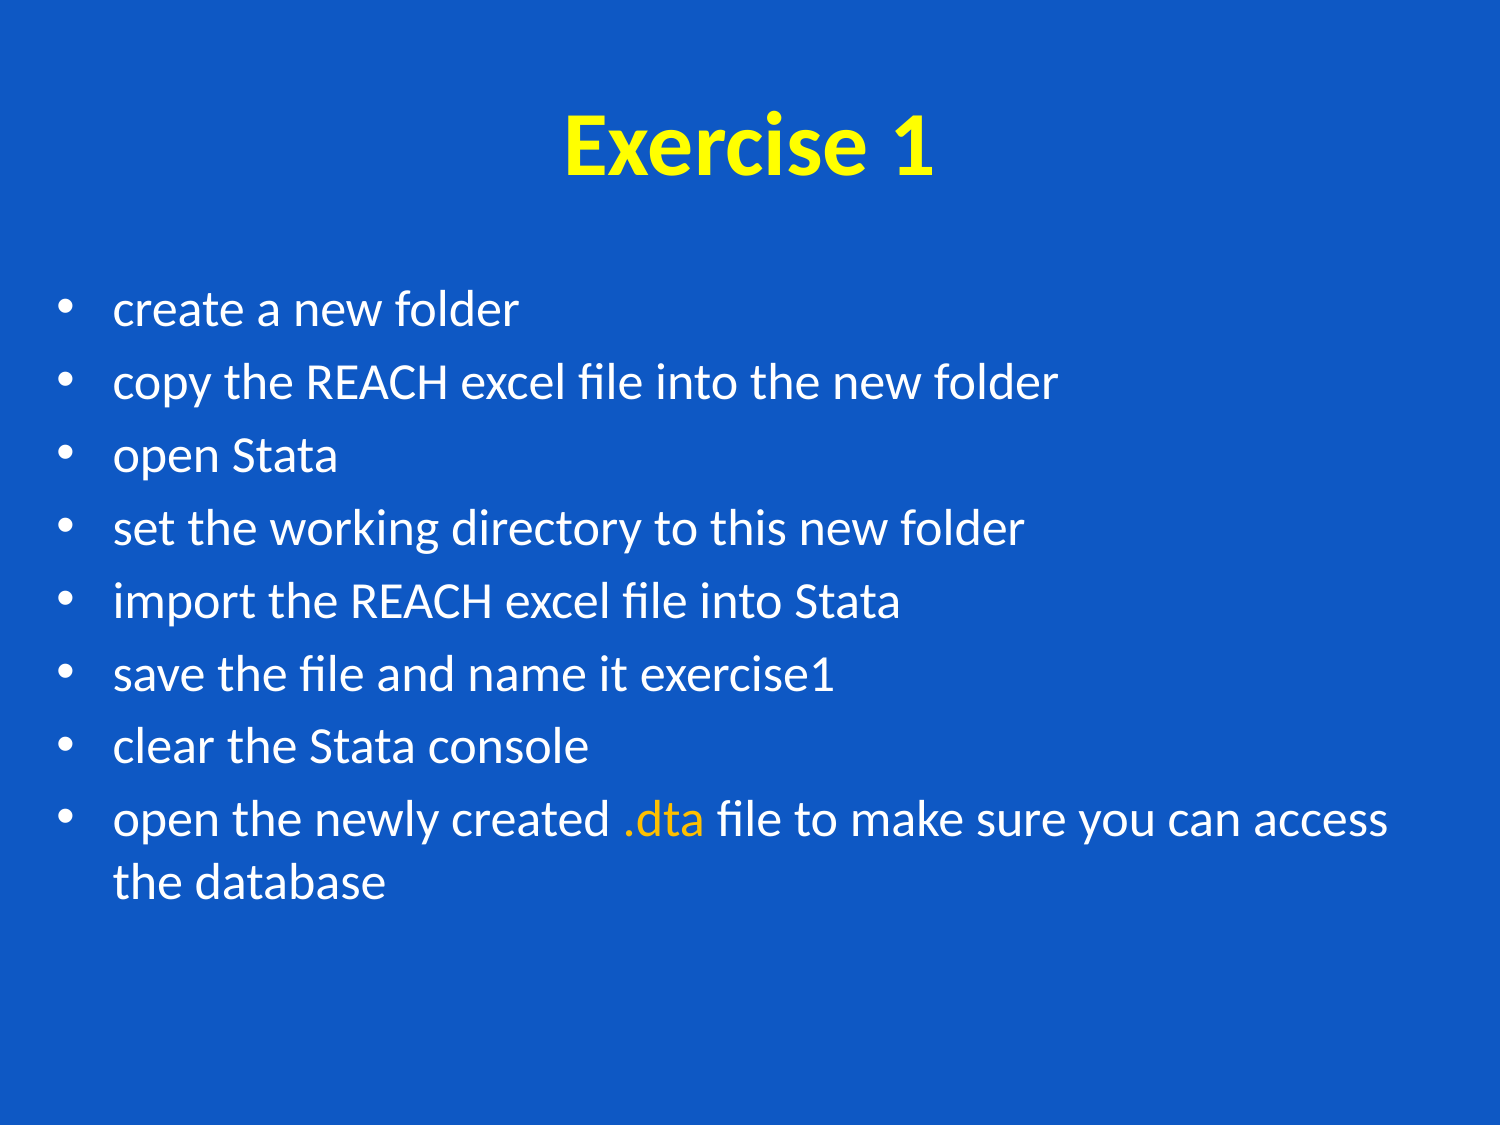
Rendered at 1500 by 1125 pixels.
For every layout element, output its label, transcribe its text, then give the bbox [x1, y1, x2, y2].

title Exercise 1 [74, 44, 1426, 233]
list create a new folder copy the REACH excel file into the new folder open Stata set the working directory to this new folder import the REACH excel file into Stata save the file and name it exercise1 clear the Stata console open the newly created .dta file to make sure you can access the database [41, 266, 1471, 1036]
